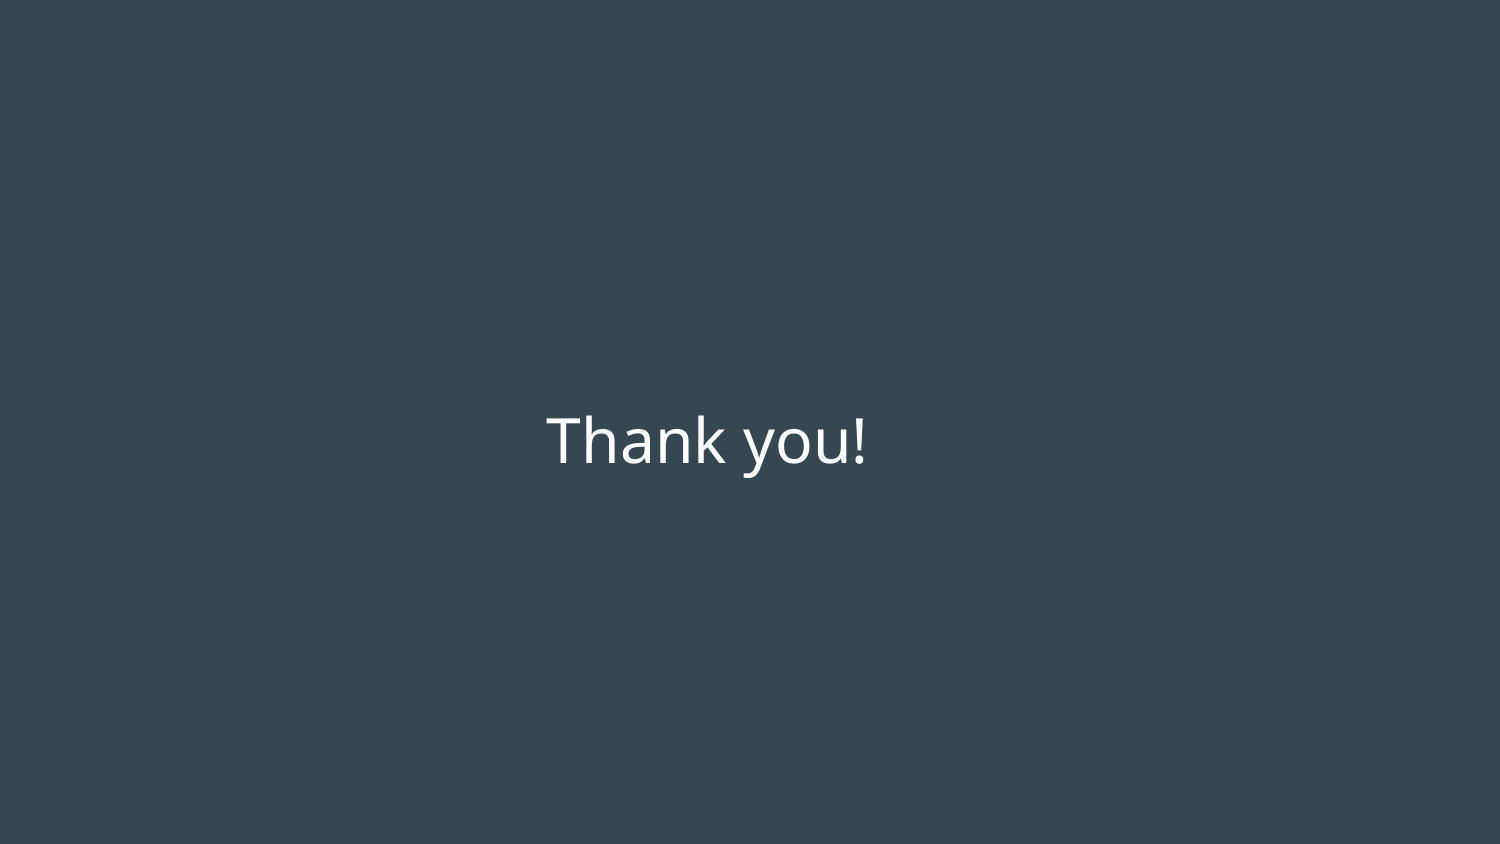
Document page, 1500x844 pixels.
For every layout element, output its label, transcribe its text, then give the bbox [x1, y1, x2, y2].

title Thank you! [531, 385, 969, 502]
